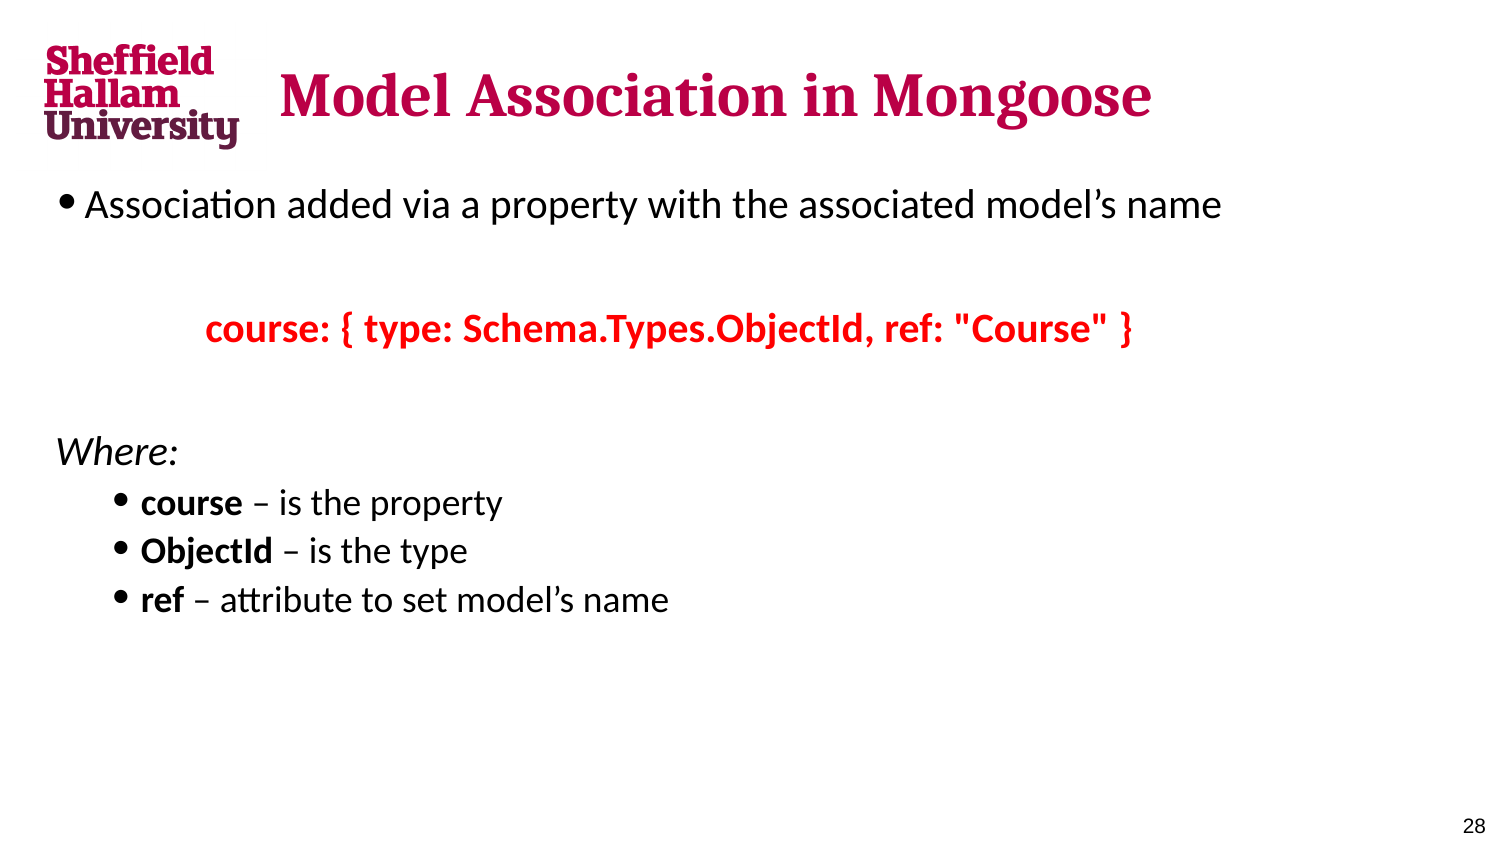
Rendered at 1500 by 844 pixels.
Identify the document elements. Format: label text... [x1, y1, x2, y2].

list Association added via a property with the associated model’s name course: { type: Schema.Types.ObjectId, ref: "Course" } Where: course – is the property ObjectId – is the type ref – attribute to set model’s name [44, 177, 1456, 800]
picture [16, 22, 267, 171]
title Model Association in Mongoose [268, 44, 1449, 148]
slide_number 28 [1448, 799, 1500, 844]
